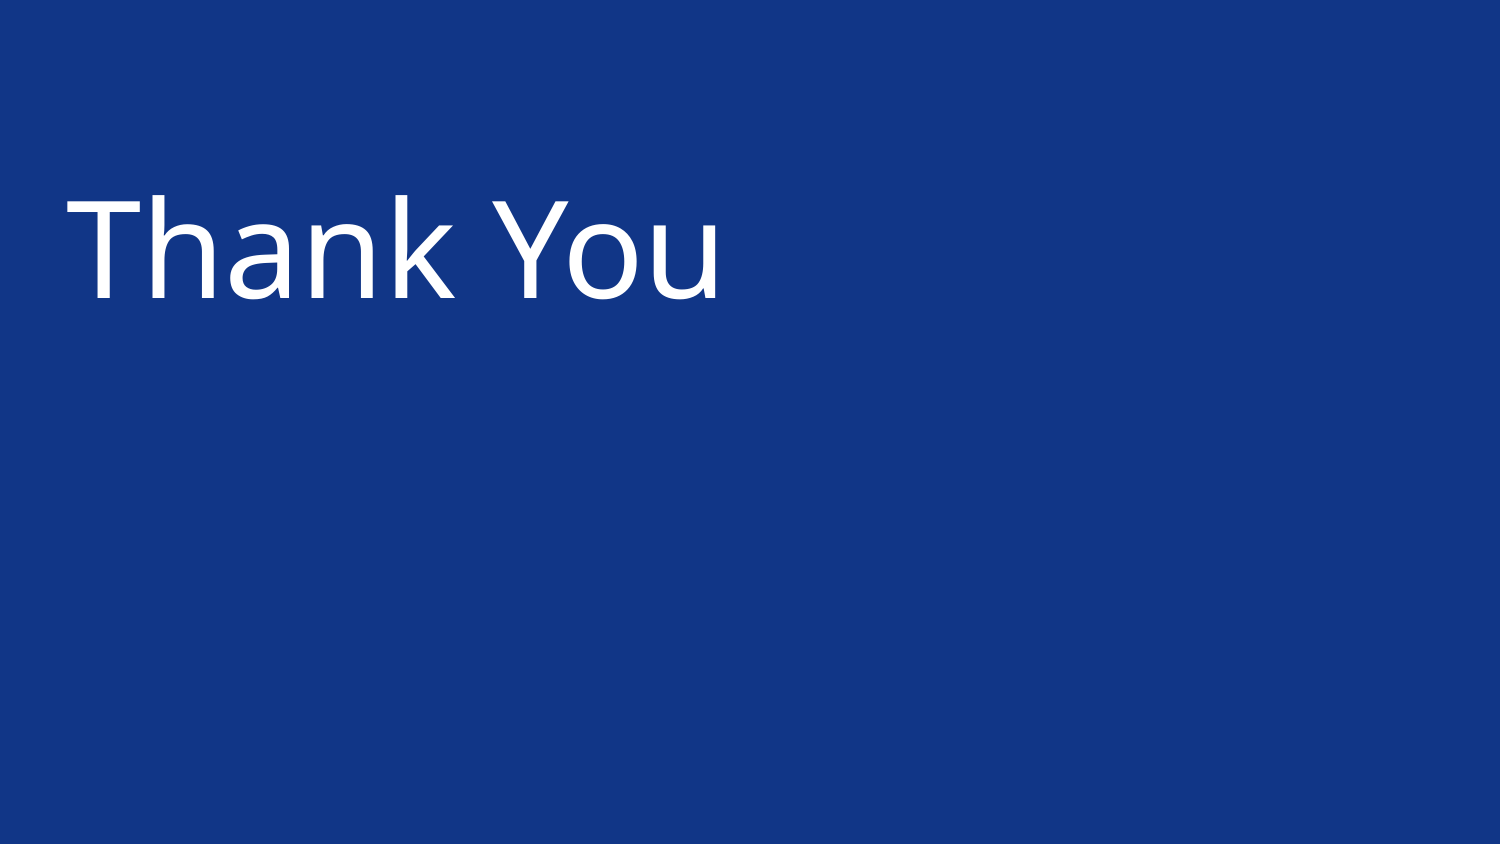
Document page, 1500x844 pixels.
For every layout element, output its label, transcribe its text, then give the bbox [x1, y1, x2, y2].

title Thank You [51, 136, 927, 341]
